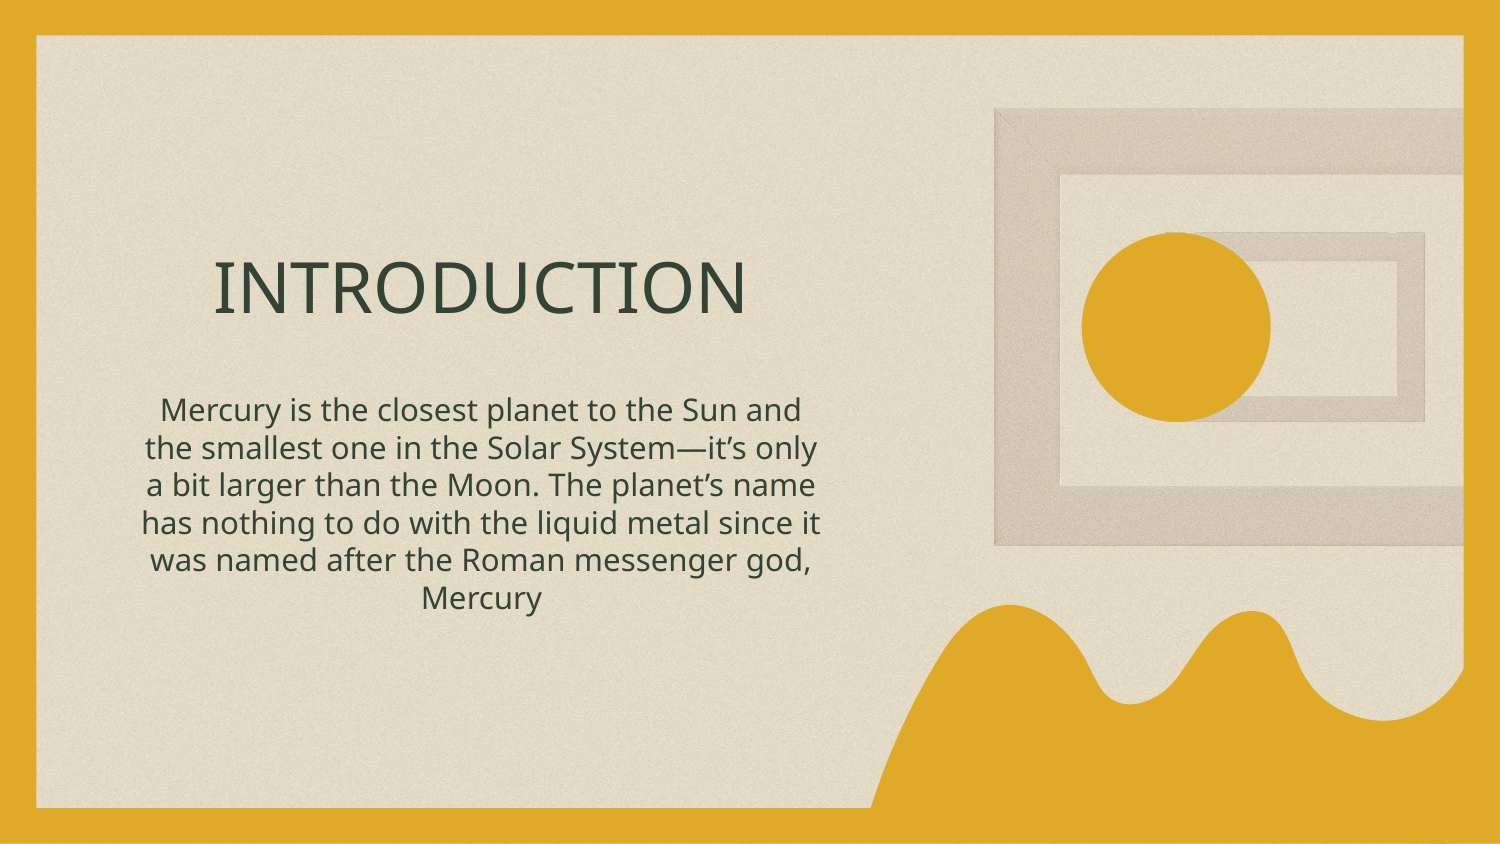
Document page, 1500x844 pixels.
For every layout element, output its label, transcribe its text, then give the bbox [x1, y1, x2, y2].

title INTRODUCTION [118, 227, 845, 322]
subtitle Mercury is the closest planet to the Sun and the smallest one in the Solar System—it’s only a bit larger than the Moon. The planet’s name has nothing to do with the liquid metal since it was named after the Roman messenger god, Mercury [118, 375, 845, 625]
picture [37, 36, 1463, 808]
